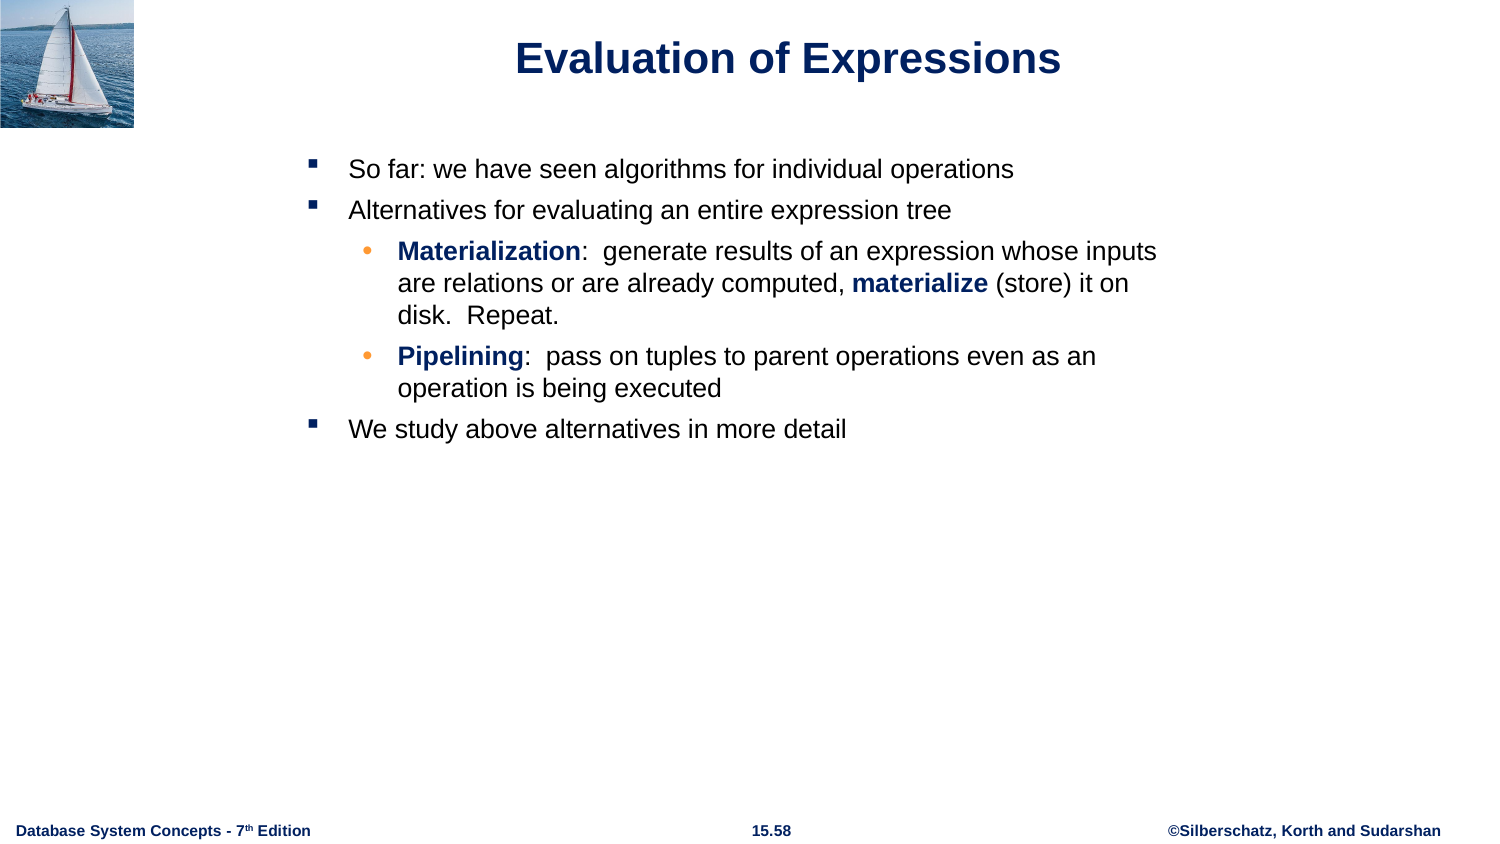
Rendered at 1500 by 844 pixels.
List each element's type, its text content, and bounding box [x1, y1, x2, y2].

picture [0, 0, 134, 128]
title Evaluation of Expressions [125, 14, 1452, 90]
list So far: we have seen algorithms for individual operations Alternatives for evaluating an entire expression tree Materialization: generate results of an expression whose inputs are relations or are already computed, materialize (store) it on disk. Repeat. Pipelining: pass on tuples to parent operations even as an operation is being executed We study above alternatives in more detail [291, 144, 1186, 468]
